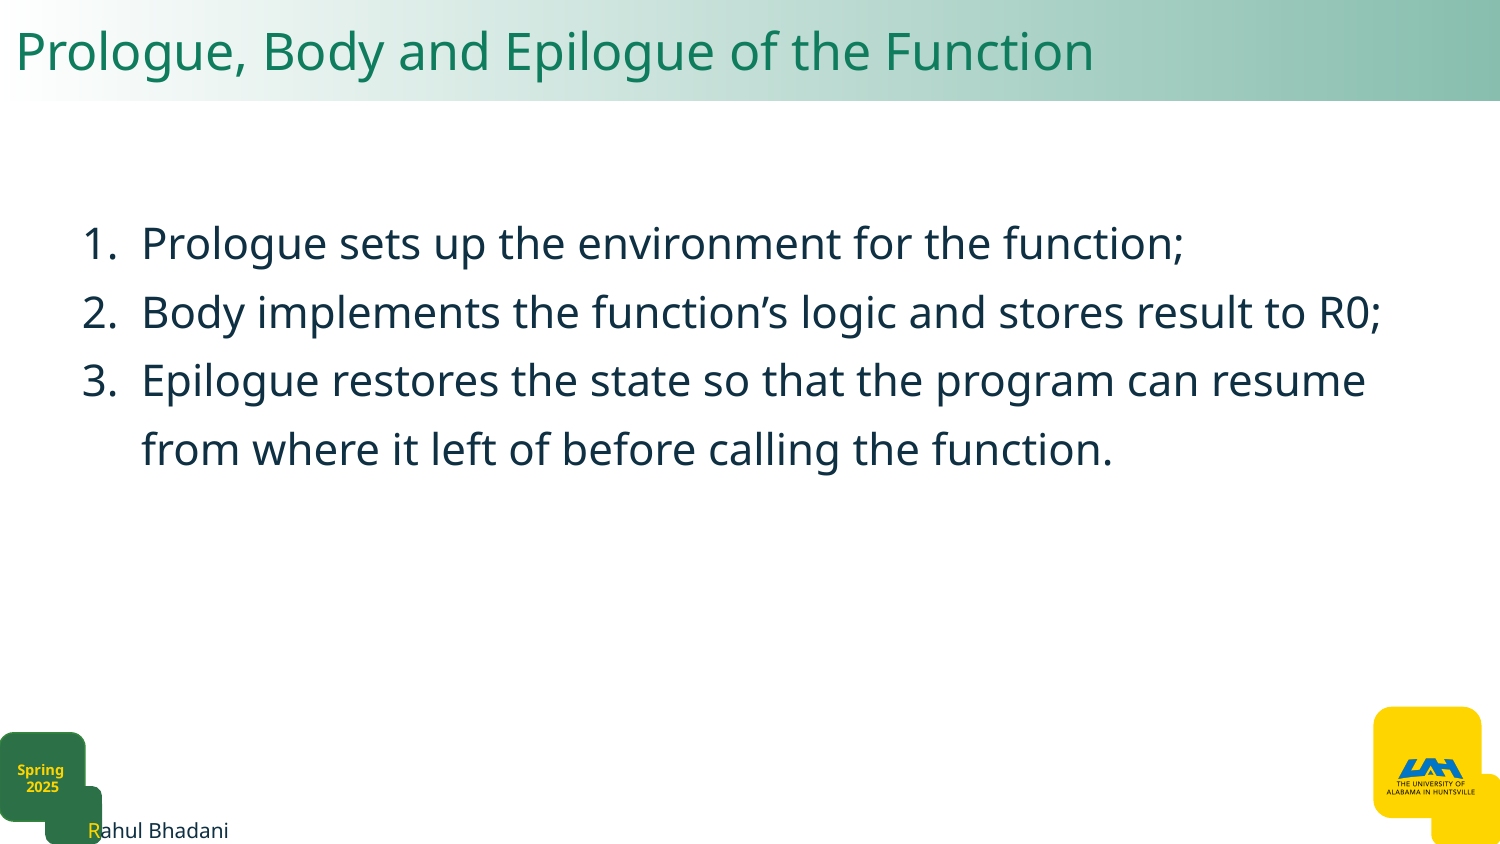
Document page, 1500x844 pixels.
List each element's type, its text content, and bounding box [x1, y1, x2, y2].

list Prologue sets up the environment for the function; Body implements the function’s logic and stores result to R0; Epilogue restores the state so that the program can resume from where it left of before calling the function. [51, 189, 1449, 750]
title Prologue, Body and Epilogue of the Function [0, 0, 1500, 101]
picture [1386, 758, 1475, 795]
